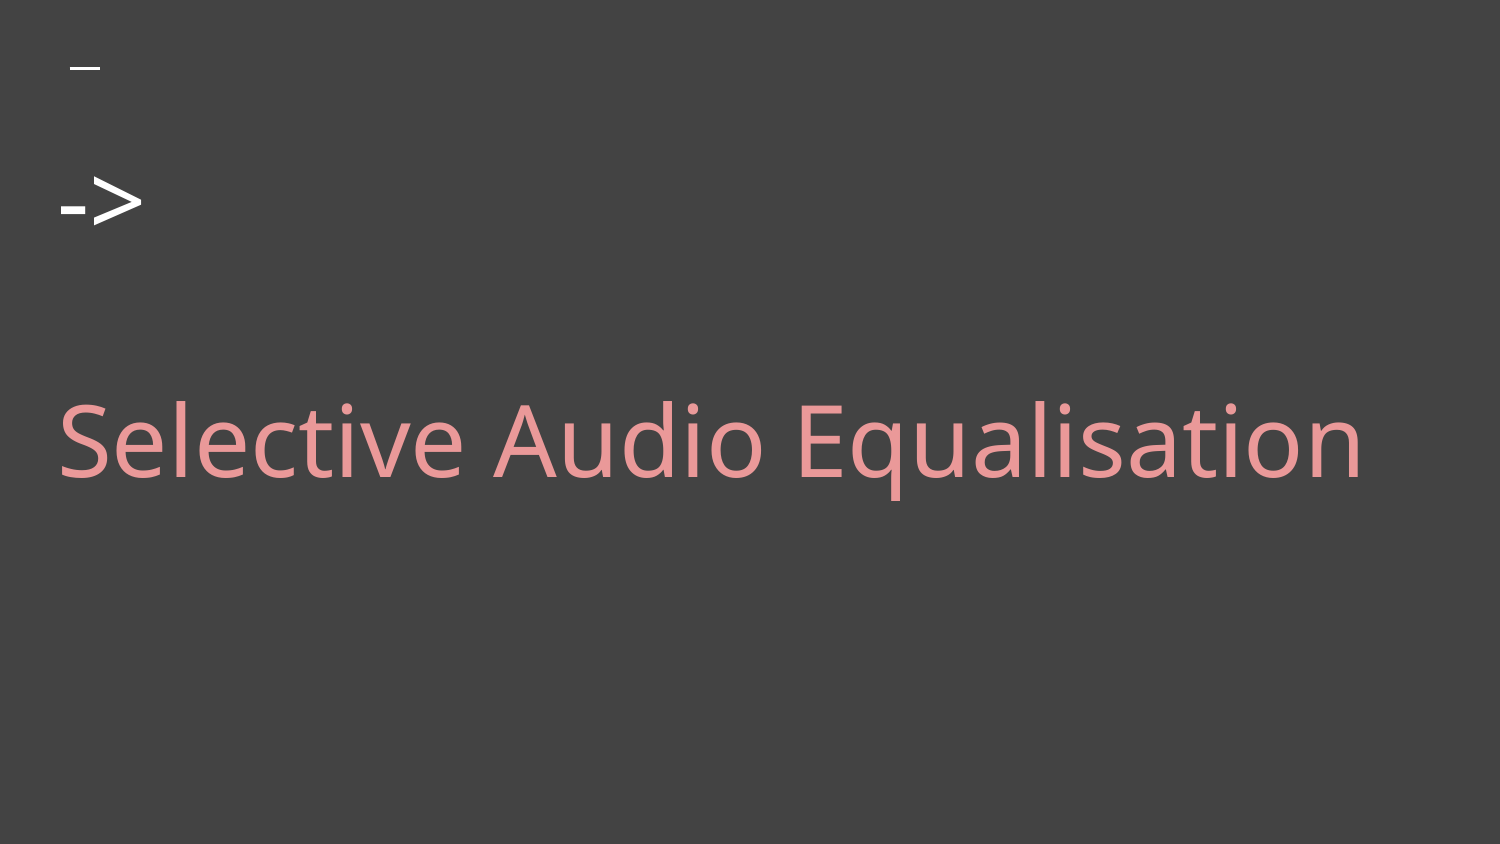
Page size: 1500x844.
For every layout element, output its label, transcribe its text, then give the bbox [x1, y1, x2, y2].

title -> Selective Audio Equalisation [42, 122, 1458, 752]
